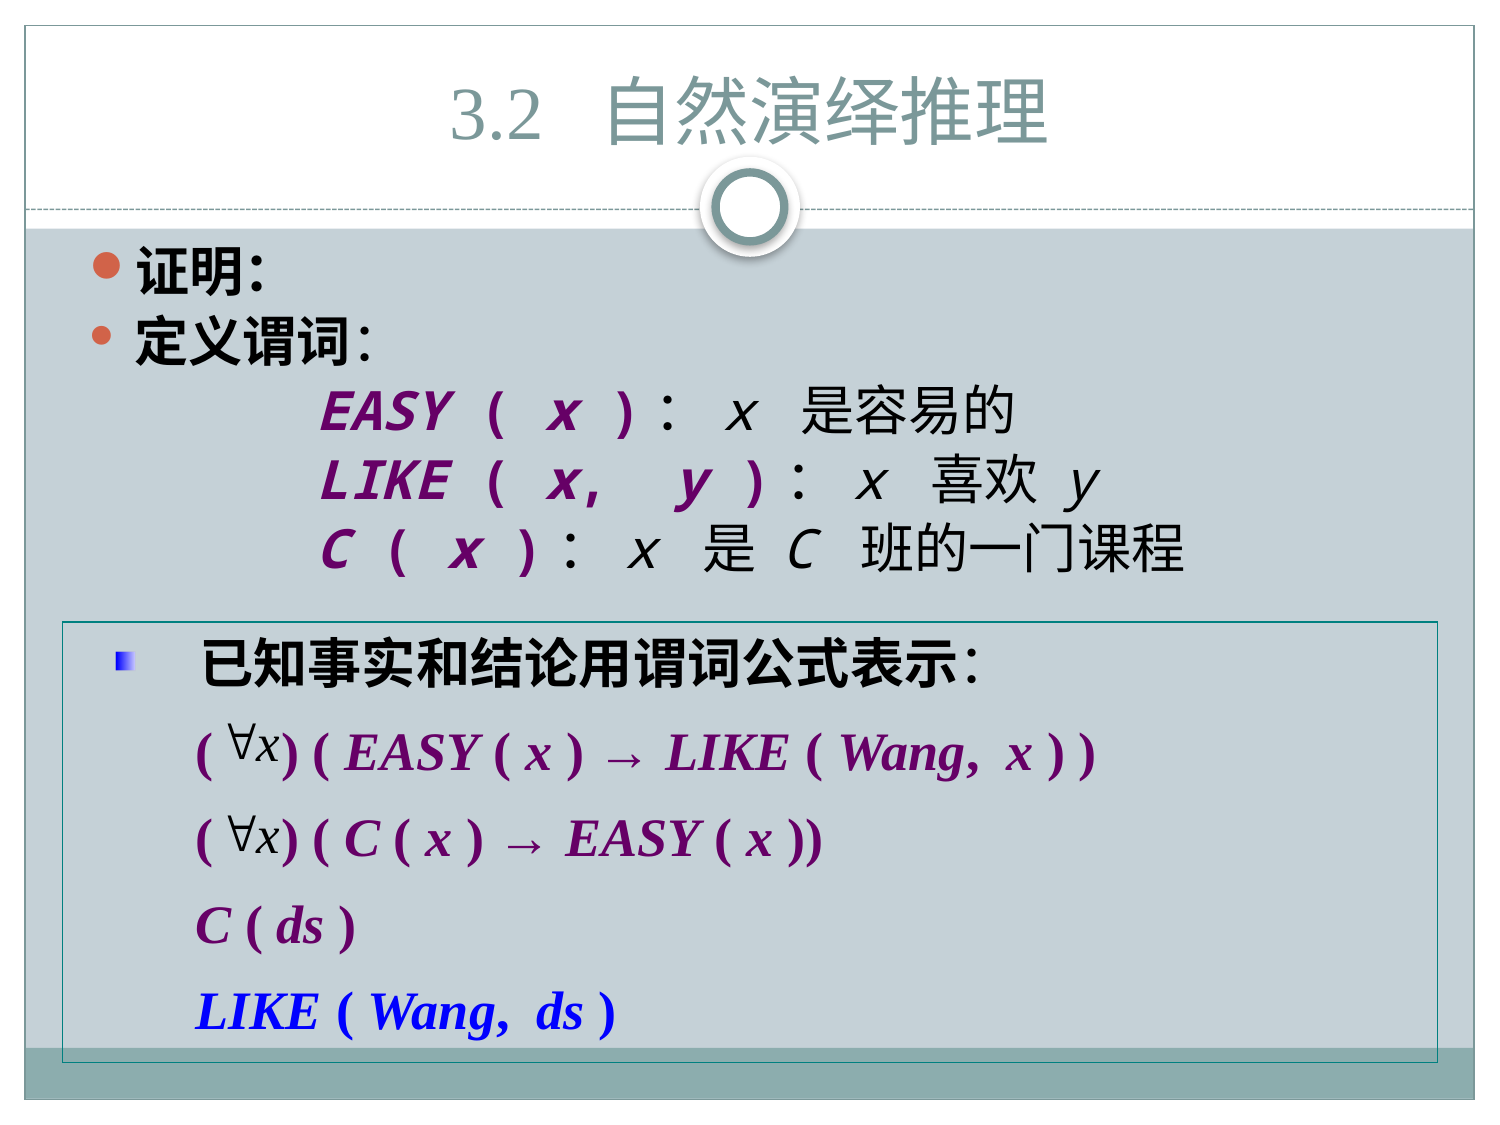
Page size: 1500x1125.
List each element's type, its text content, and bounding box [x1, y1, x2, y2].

text_box 已知事实和结论用谓词公式表示： ( ) ( EASY ( x ) → LIKE ( Wang, x ) ) ( ) ( C ( x ) → EASY ( x )) C ( ds ) LIKE ( Wang, ds ) [99, 621, 1463, 1048]
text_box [212, 712, 288, 775]
picture [114, 650, 138, 673]
text_box [62, 621, 1438, 1063]
title 3.2 自然演绎推理 [49, 37, 1450, 163]
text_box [212, 804, 288, 868]
list 证明： 定义谓词： EASY ( x )：x 是容易的 LIKE ( x, y )：x 喜欢 y C ( x )：x 是 C 班的一门课程 [74, 237, 1459, 616]
slide_number [715, 168, 791, 241]
